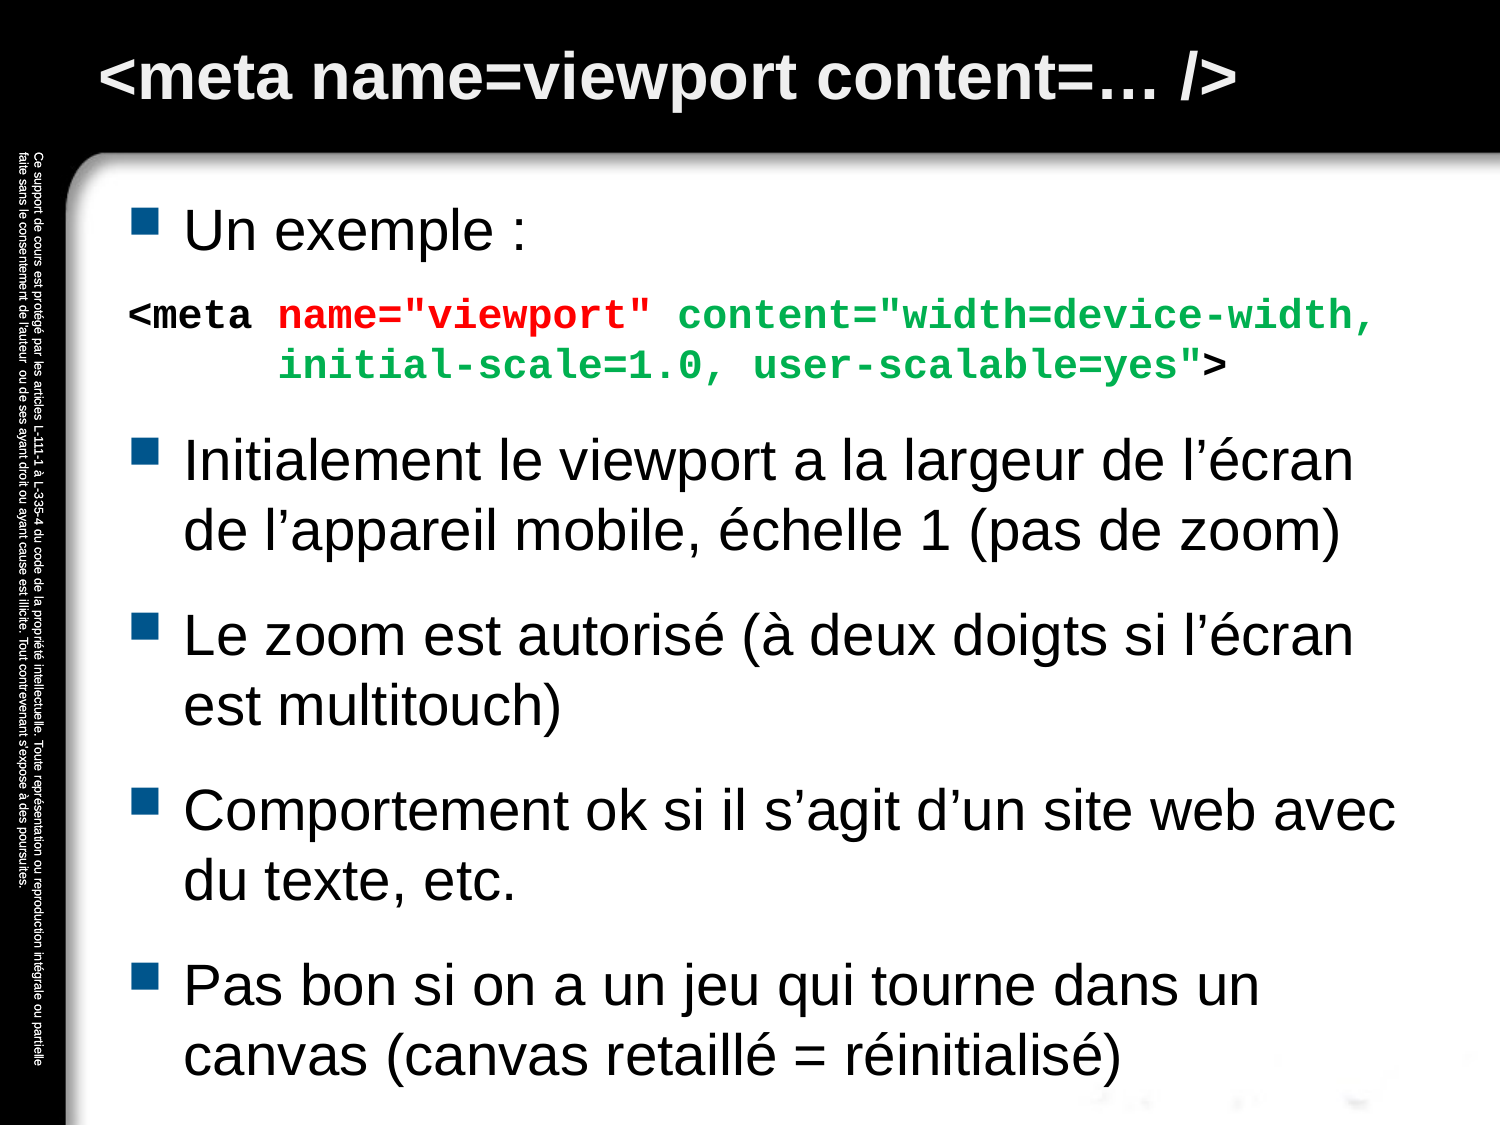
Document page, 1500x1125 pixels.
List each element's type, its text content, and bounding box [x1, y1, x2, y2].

picture [0, 0, 1500, 1125]
list Un exemple : <meta name="viewport" content="width=device-width, initial-scale=1.0, user-scalable=yes"> Initialement le viewport a la largeur de l’écran de l’appareil mobile, échelle 1 (pas de zoom) Le zoom est autorisé (à deux doigts si l’écran est multitouch) Comportement ok si il s’agit d’un site web avec du texte, etc. Pas bon si on a un jeu qui tourne dans un canvas (canvas retaillé = réinitialisé) [112, 184, 1426, 960]
title <meta name=viewport content=… /> [83, 28, 1472, 117]
